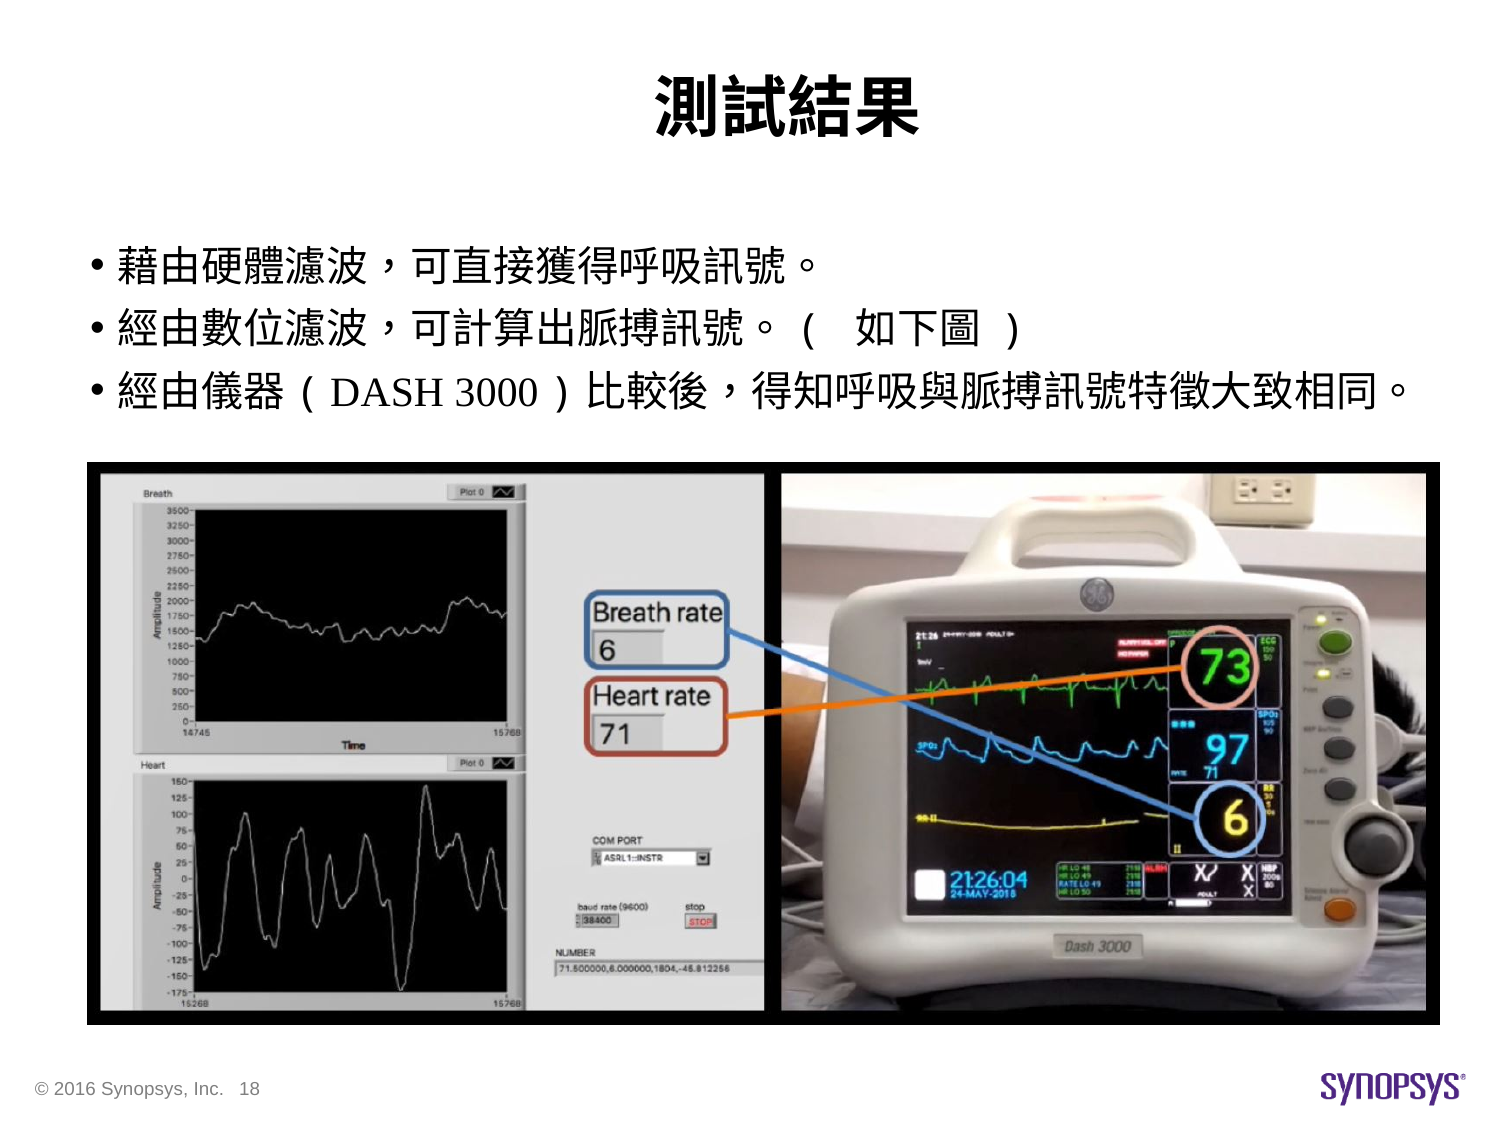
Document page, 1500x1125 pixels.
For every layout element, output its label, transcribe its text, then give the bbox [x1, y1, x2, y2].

picture [87, 462, 1440, 1025]
title 測試結果 [75, 11, 1500, 199]
picture [1321, 1073, 1466, 1108]
list 藉由硬體濾波，可直接獲得呼吸訊號。 經由數位濾波，可計算出脈搏訊號。( 如下圖 ) 經由儀器( DASH 3000 )比較後，得知呼吸與脈搏訊號特徵大致相同。 [75, 232, 1438, 1028]
